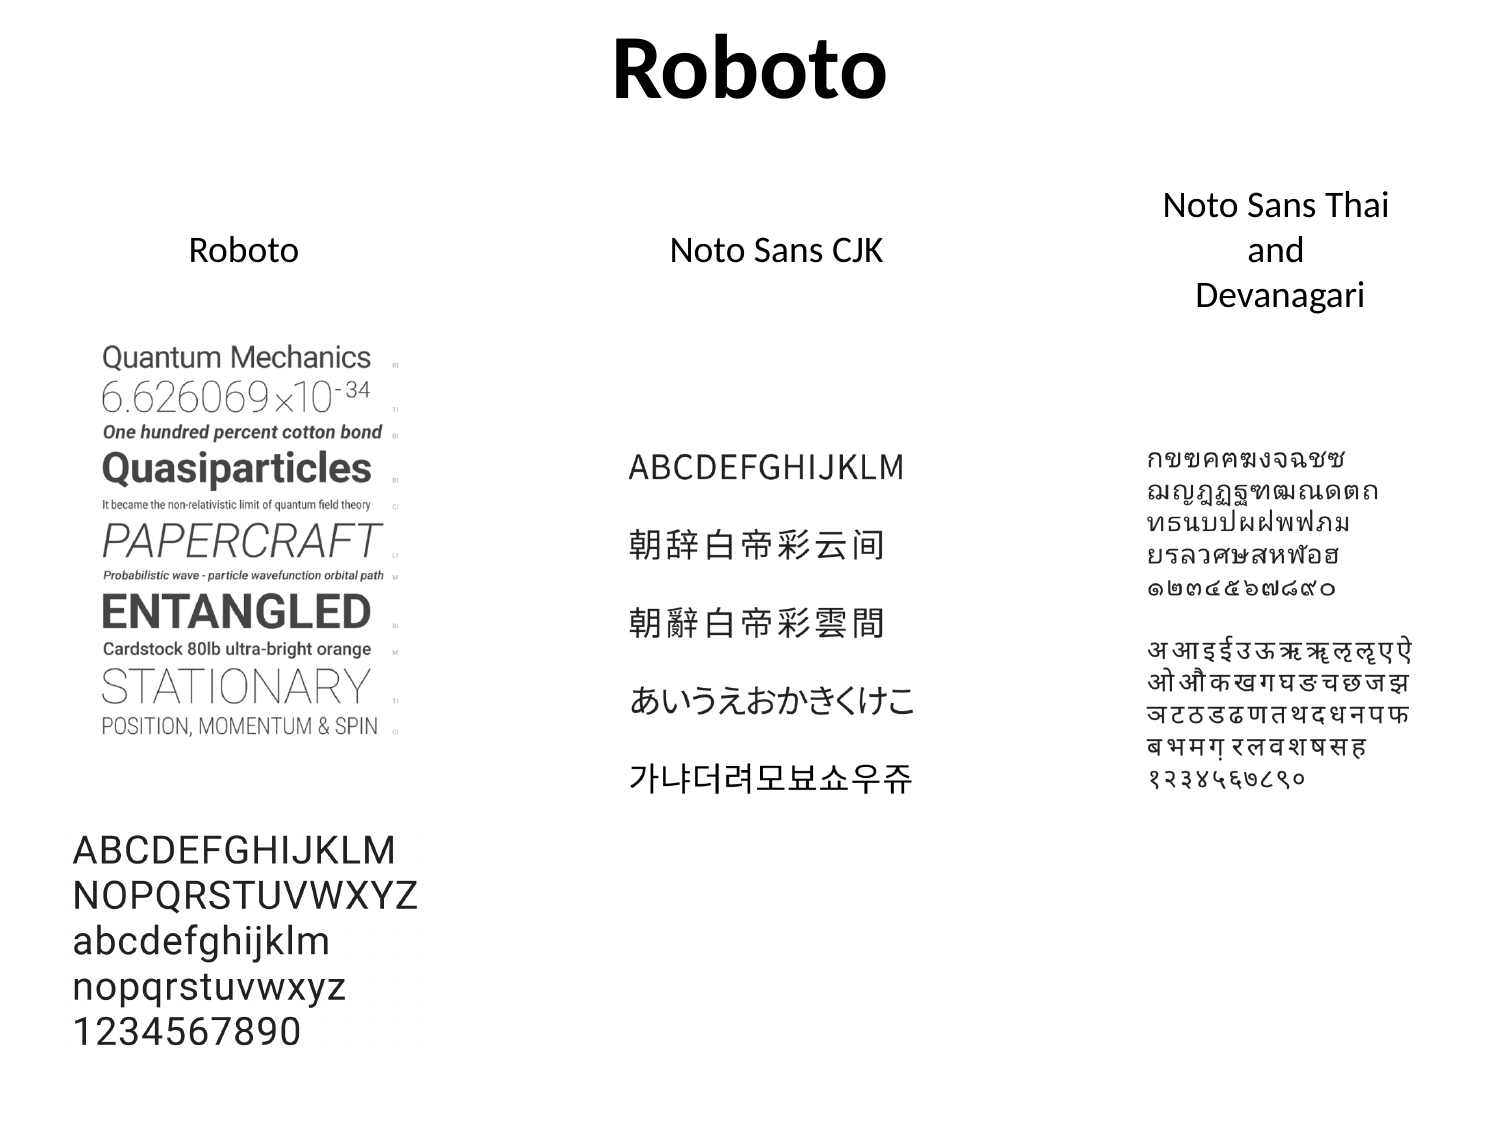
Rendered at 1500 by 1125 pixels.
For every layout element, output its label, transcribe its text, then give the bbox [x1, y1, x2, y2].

text_box Noto Sans CJK [654, 218, 900, 278]
text_box Roboto [173, 218, 315, 278]
title Roboto [75, 0, 1425, 138]
picture [626, 444, 928, 799]
text_box Noto Sans Thai and Devanagari [1147, 172, 1414, 323]
picture [89, 337, 399, 752]
picture [1137, 444, 1424, 799]
picture [64, 822, 424, 1059]
